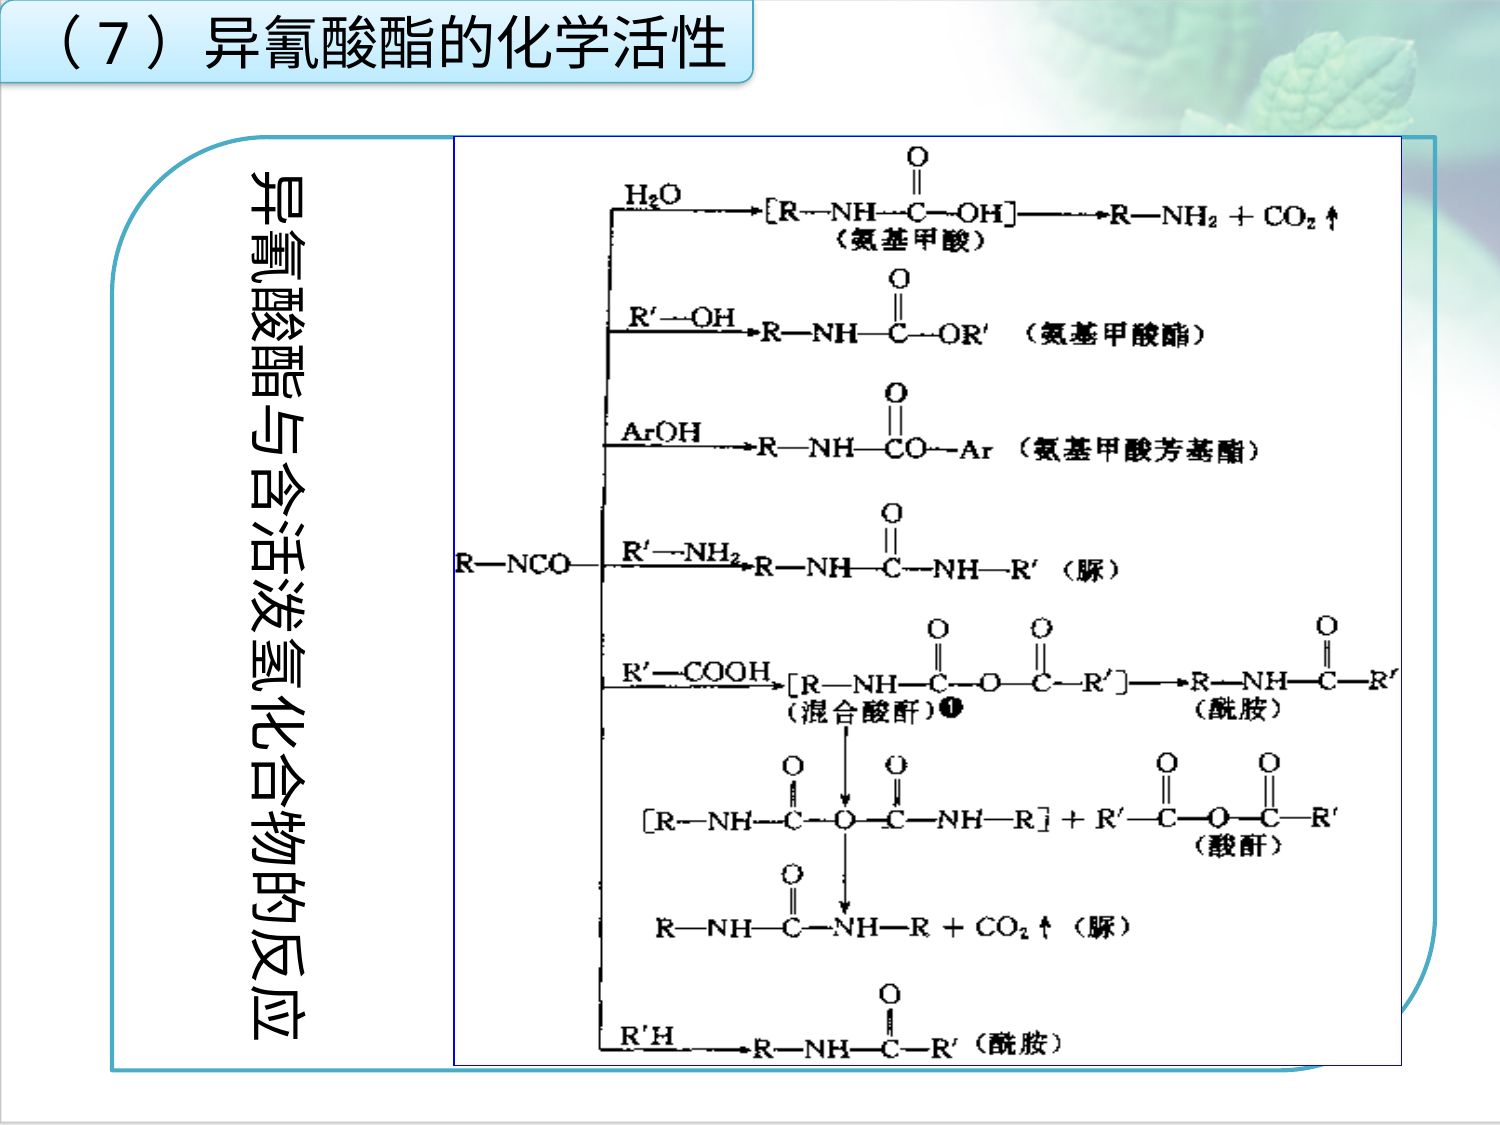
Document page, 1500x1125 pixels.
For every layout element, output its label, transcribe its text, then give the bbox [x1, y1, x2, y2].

text_box [109, 135, 455, 1073]
text_box [1399, 135, 1438, 1009]
text_box （7）异氰酸酯的化学活性 [0, 0, 754, 84]
picture [0, 0, 1500, 1125]
text_box 异氰酸酯与含活泼氢化合物的反应 [221, 154, 323, 1054]
